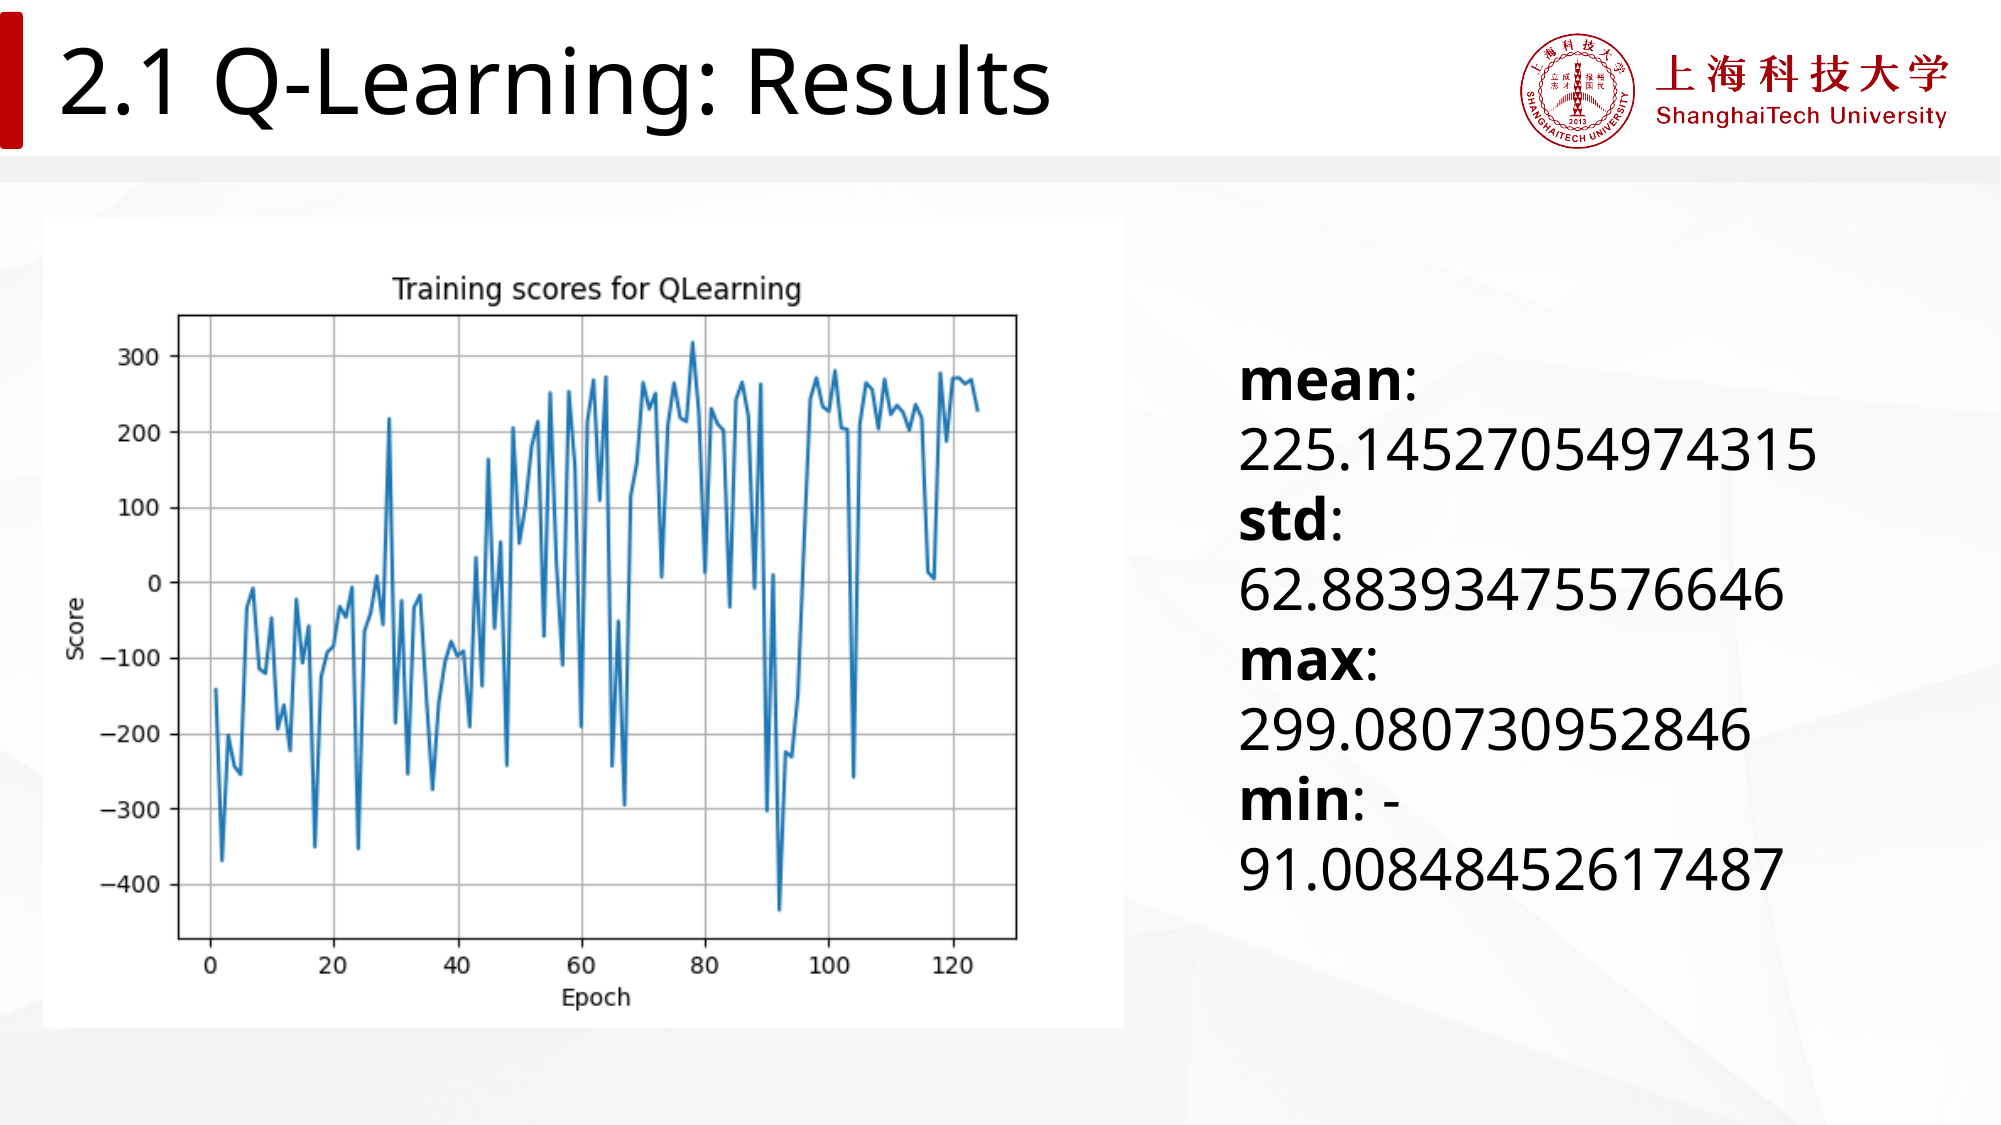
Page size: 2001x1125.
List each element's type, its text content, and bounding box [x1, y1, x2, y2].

text_box 2.1 Q-Learning: Results [43, 22, 1392, 147]
text_box mean: 225.14527054974315 std: 62.88393475576646 max: 299.080730952846 min: -91.00848452617487 [1223, 335, 1907, 910]
picture [43, 217, 1124, 1028]
